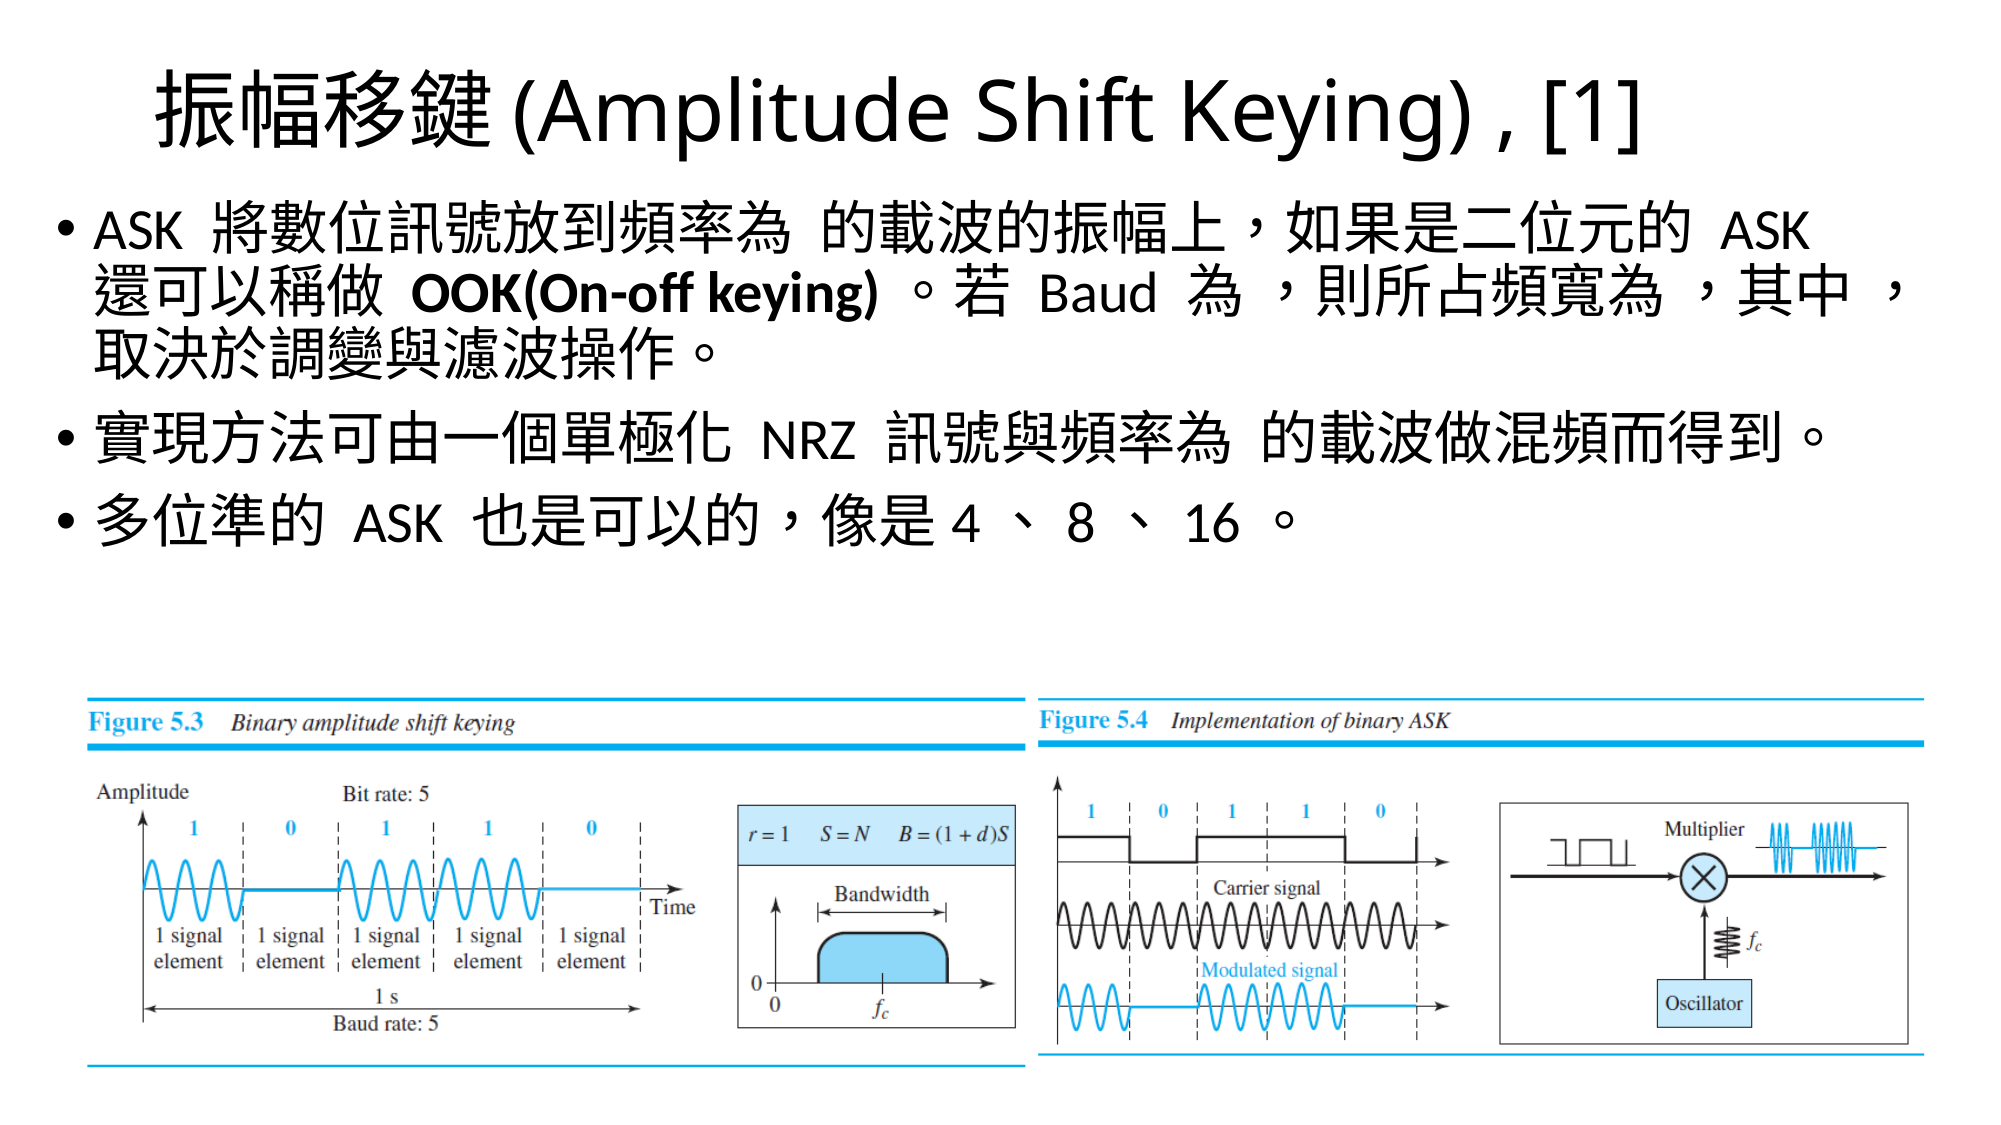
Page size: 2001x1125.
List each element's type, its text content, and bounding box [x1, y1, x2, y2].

picture [71, 686, 1943, 1079]
title 振幅移鍵(Amplitude Shift Keying) , [1] [137, 59, 1863, 168]
